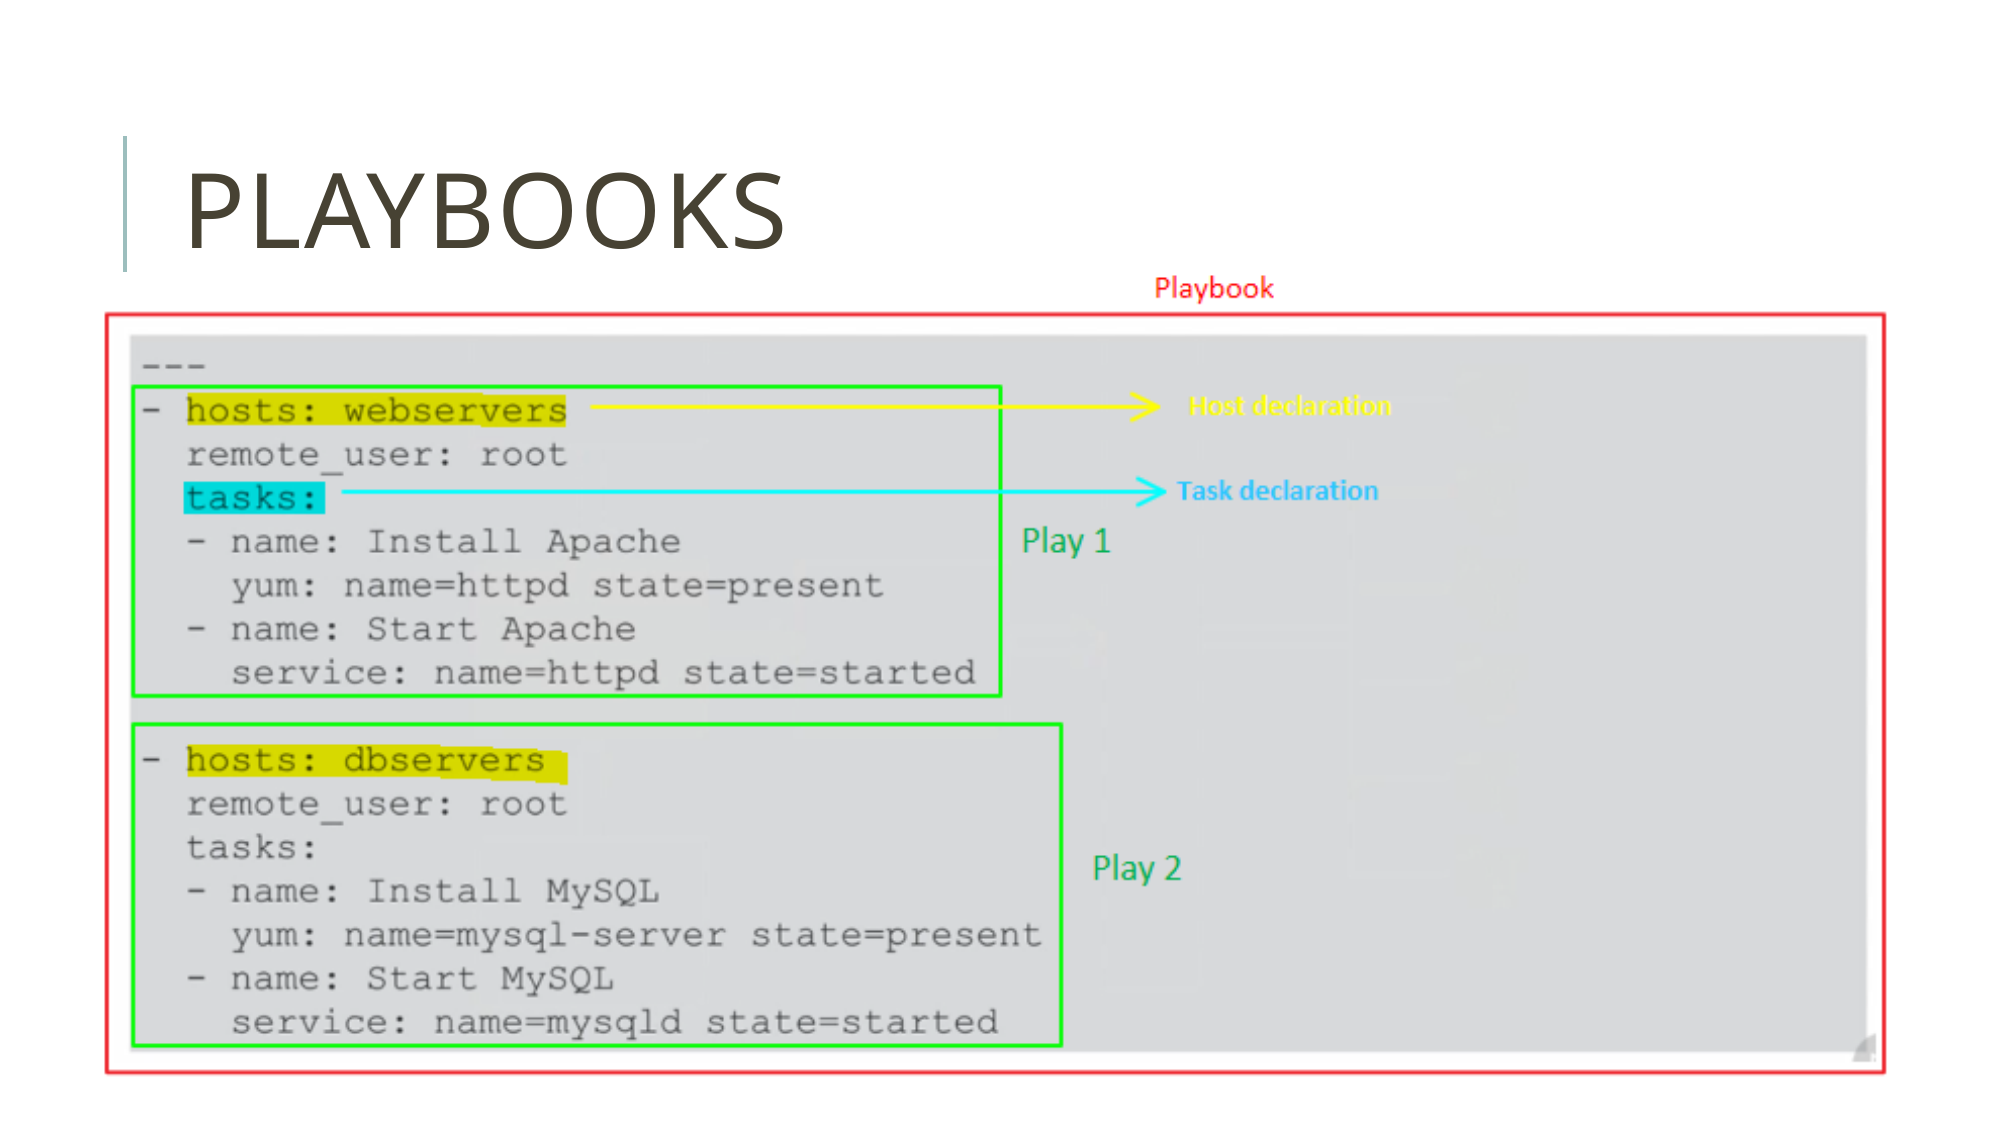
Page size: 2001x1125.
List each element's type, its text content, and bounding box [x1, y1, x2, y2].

title playbooks [168, 96, 1763, 267]
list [75, 272, 1925, 1125]
